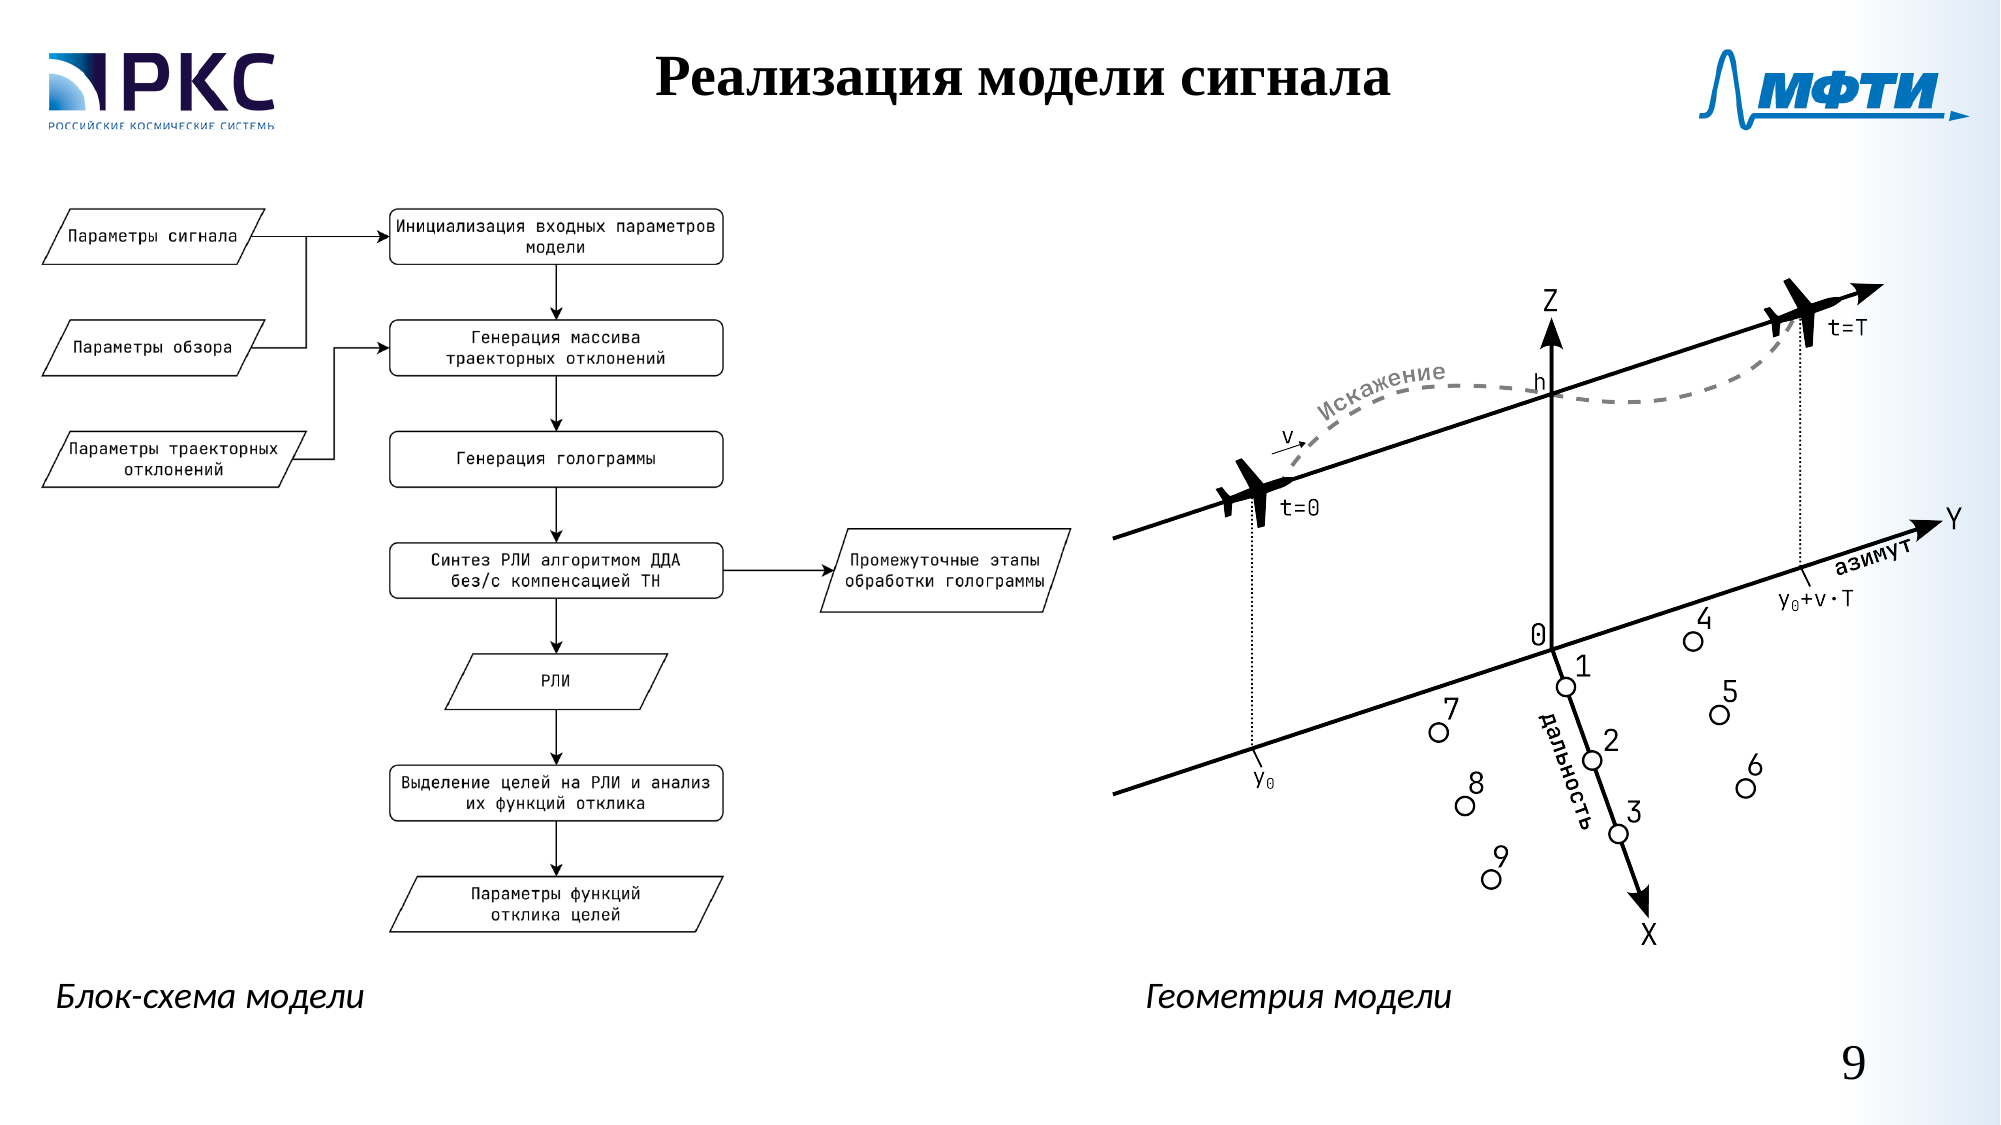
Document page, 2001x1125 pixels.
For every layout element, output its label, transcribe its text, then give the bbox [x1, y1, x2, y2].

text_box Геометрия модели [1130, 963, 1556, 1015]
picture [0, 179, 1962, 963]
text_box Блок-схема модели [40, 963, 466, 1015]
text_box <номер> [1826, 1022, 2000, 1098]
picture [1658, 0, 2000, 208]
picture [47, 51, 275, 130]
text_box Реализация модели сигнала [442, 30, 1605, 166]
